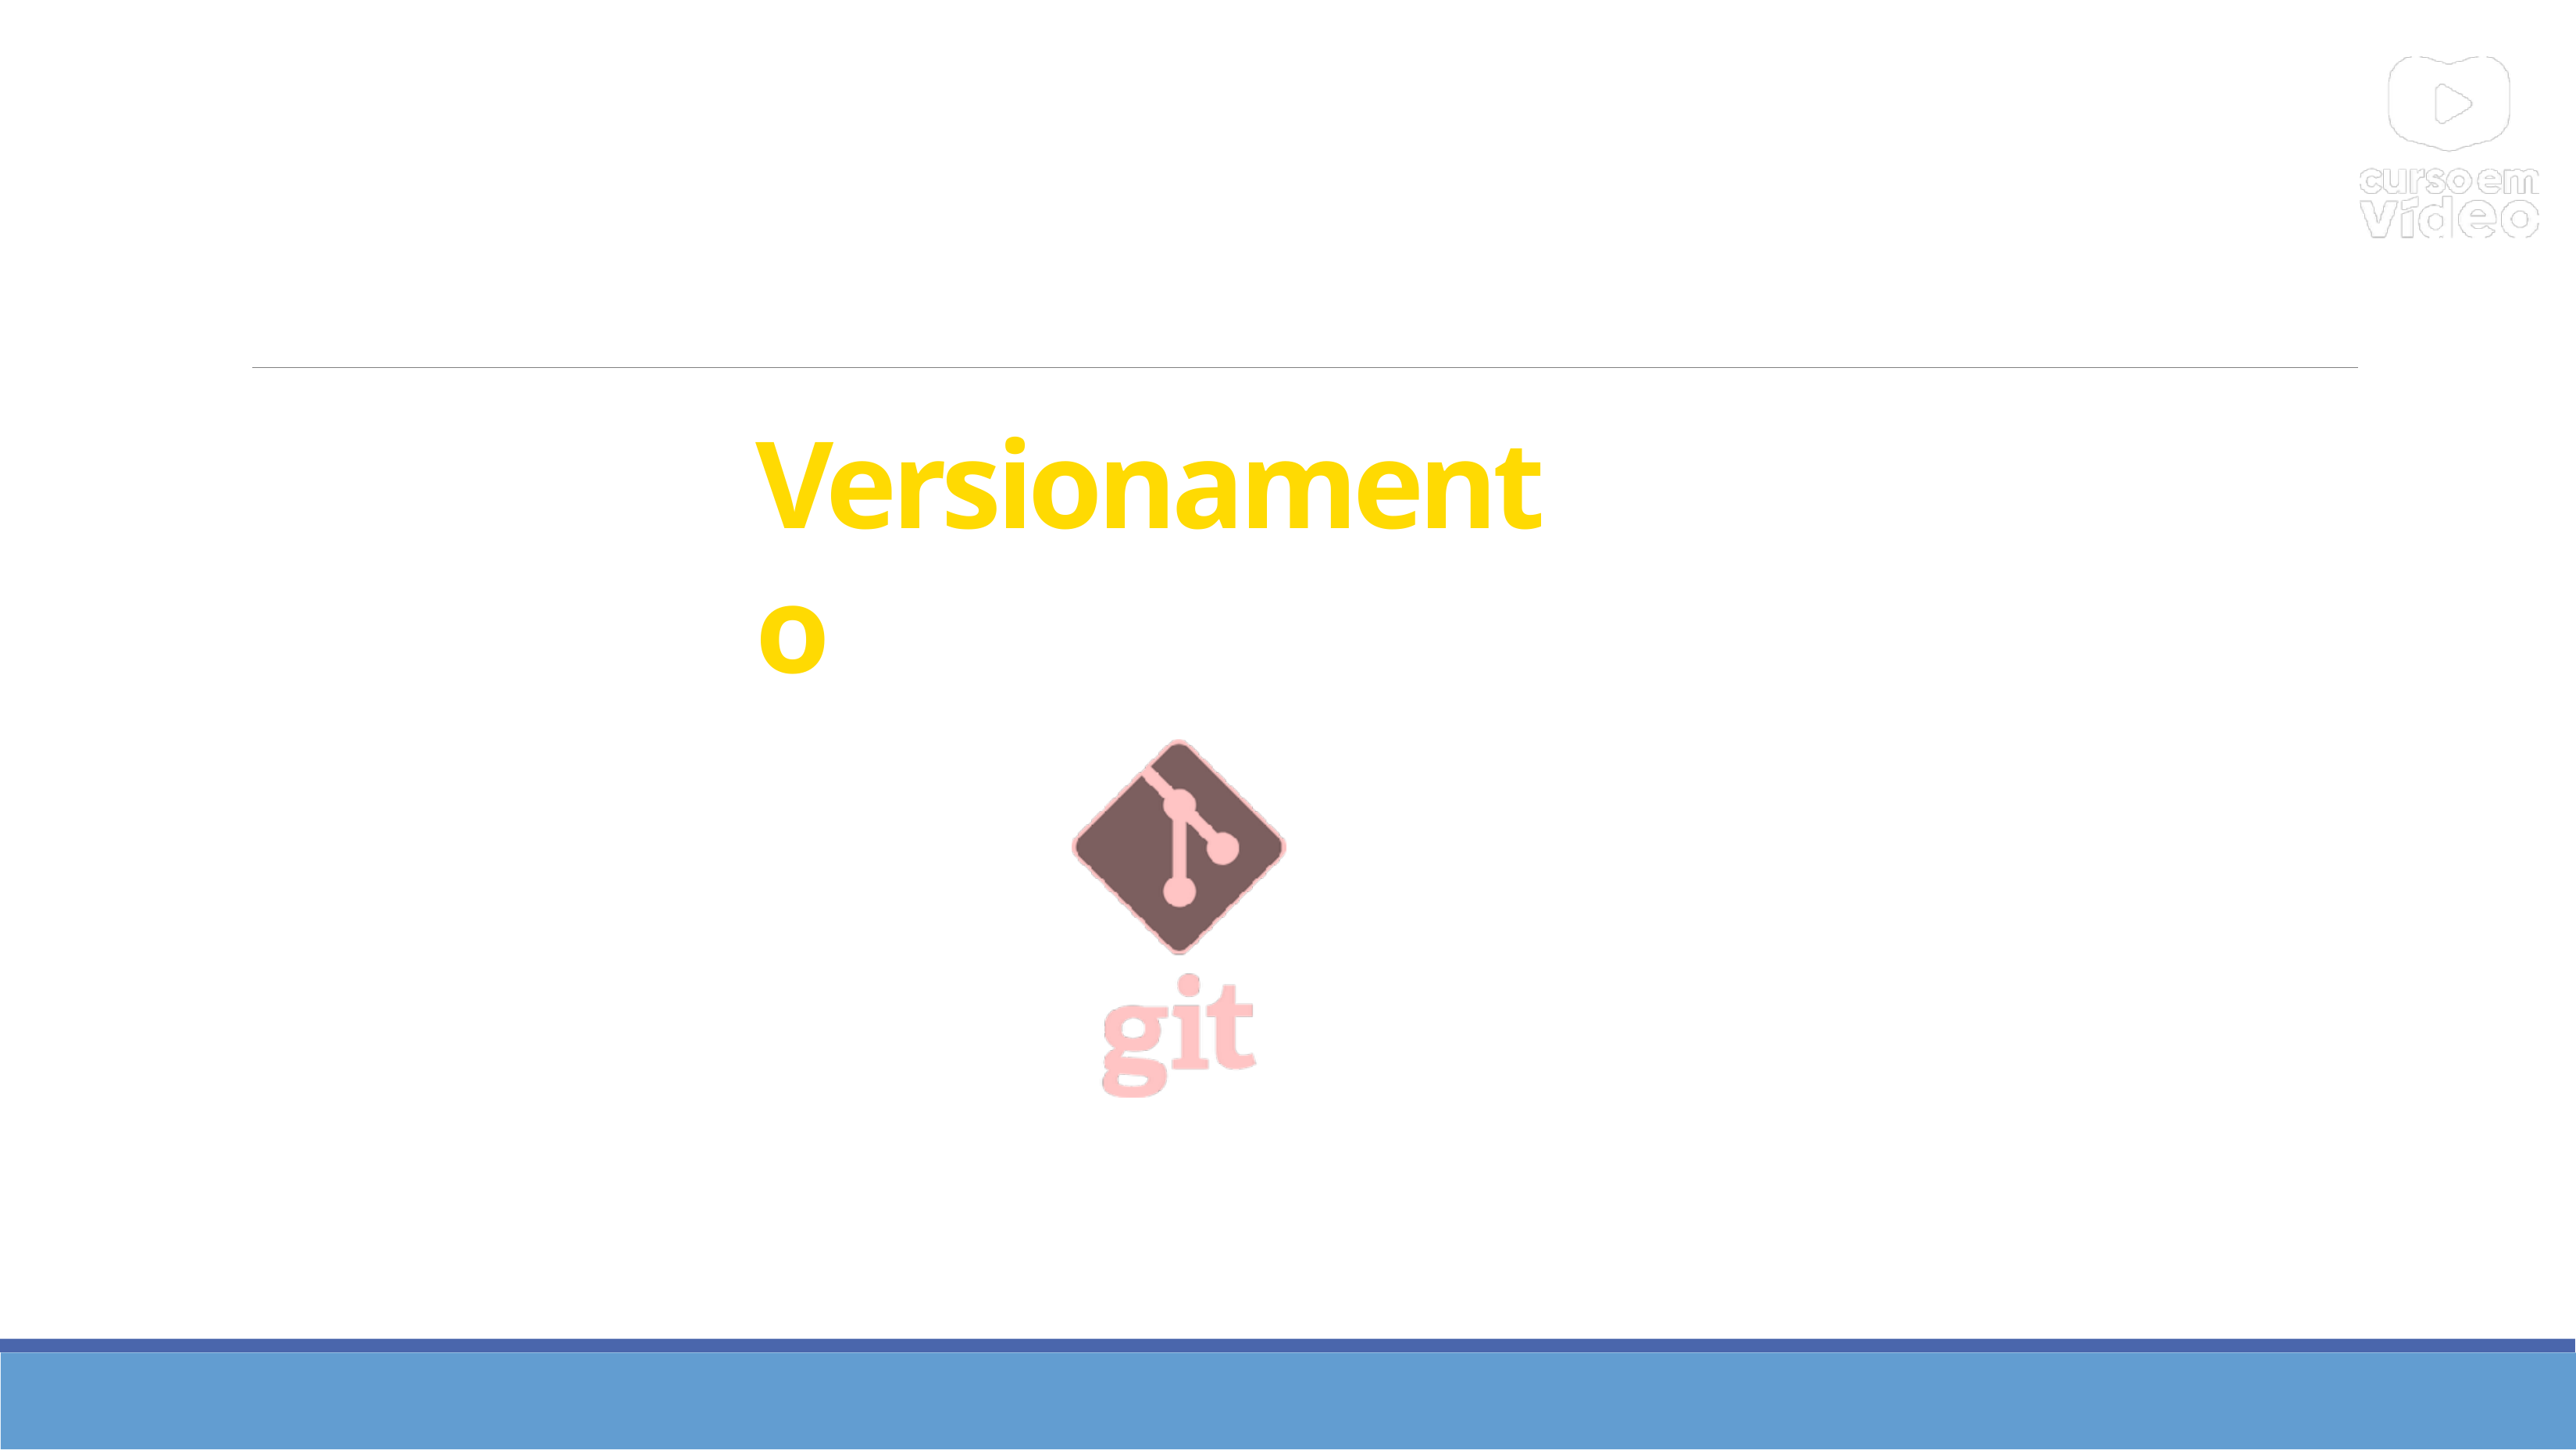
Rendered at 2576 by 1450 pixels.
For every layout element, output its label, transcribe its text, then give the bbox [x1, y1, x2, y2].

picture [1071, 739, 1287, 1098]
title Versionamento [753, 405, 1606, 697]
picture [2360, 56, 2540, 238]
